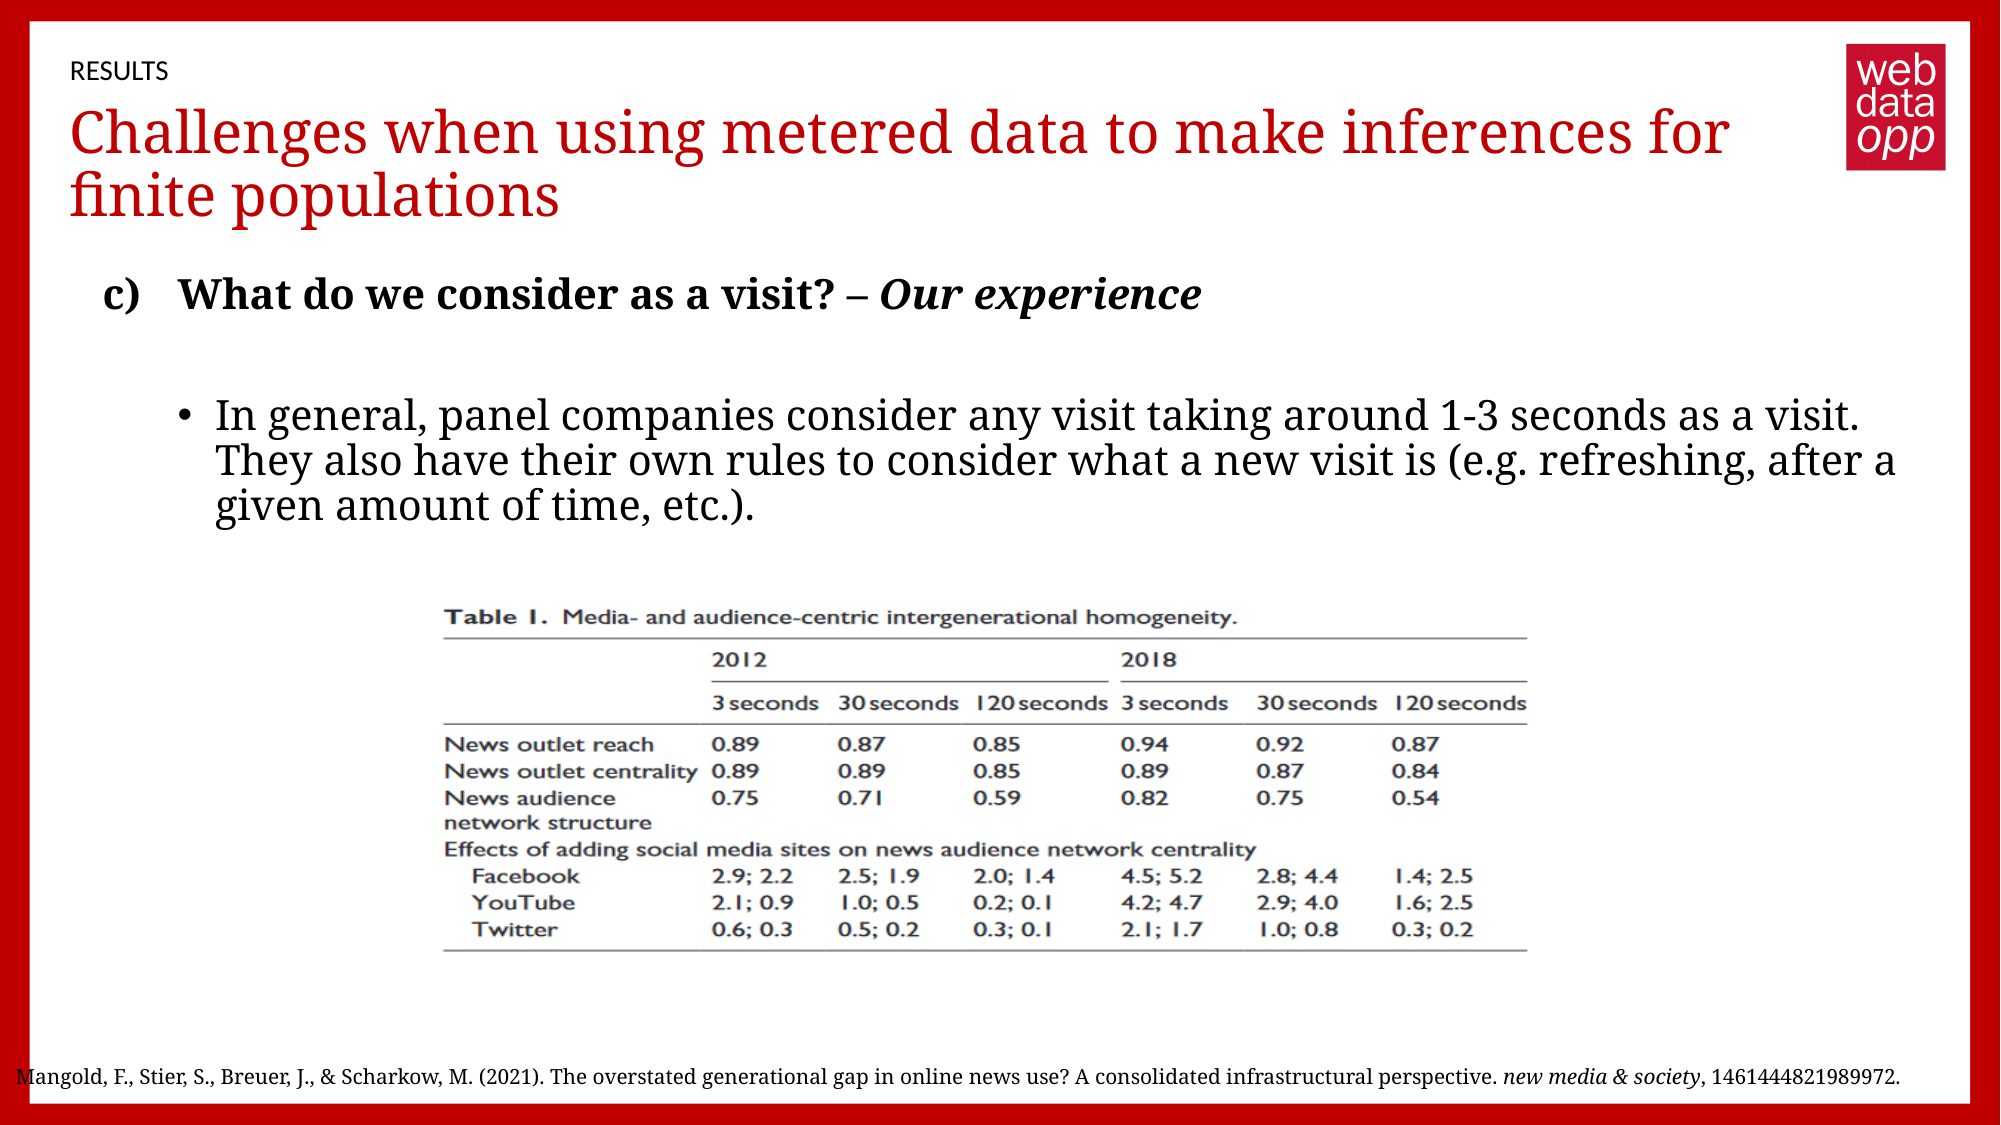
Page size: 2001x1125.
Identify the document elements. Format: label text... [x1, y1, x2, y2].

list RESULTS [54, 48, 1747, 95]
picture [427, 594, 1572, 963]
list What do we consider as a visit? – Our experience In general, panel companies consider any visit taking around 1-3 seconds as a visit. They also have their own rules to consider what a new visit is (e.g. refreshing, after a given amount of time, etc.). [87, 265, 1913, 1047]
picture [1845, 42, 1948, 174]
title Challenges when using metered data to make inferences for finite populations [54, 130, 1807, 202]
text_box Mangold, F., Stier, S., Breuer, J., & Scharkow, M. (2021). The overstated generational gap in online news use? A consolidated infrastructural perspective. new media & society, 1461444821989972. [0, 1056, 1916, 1097]
